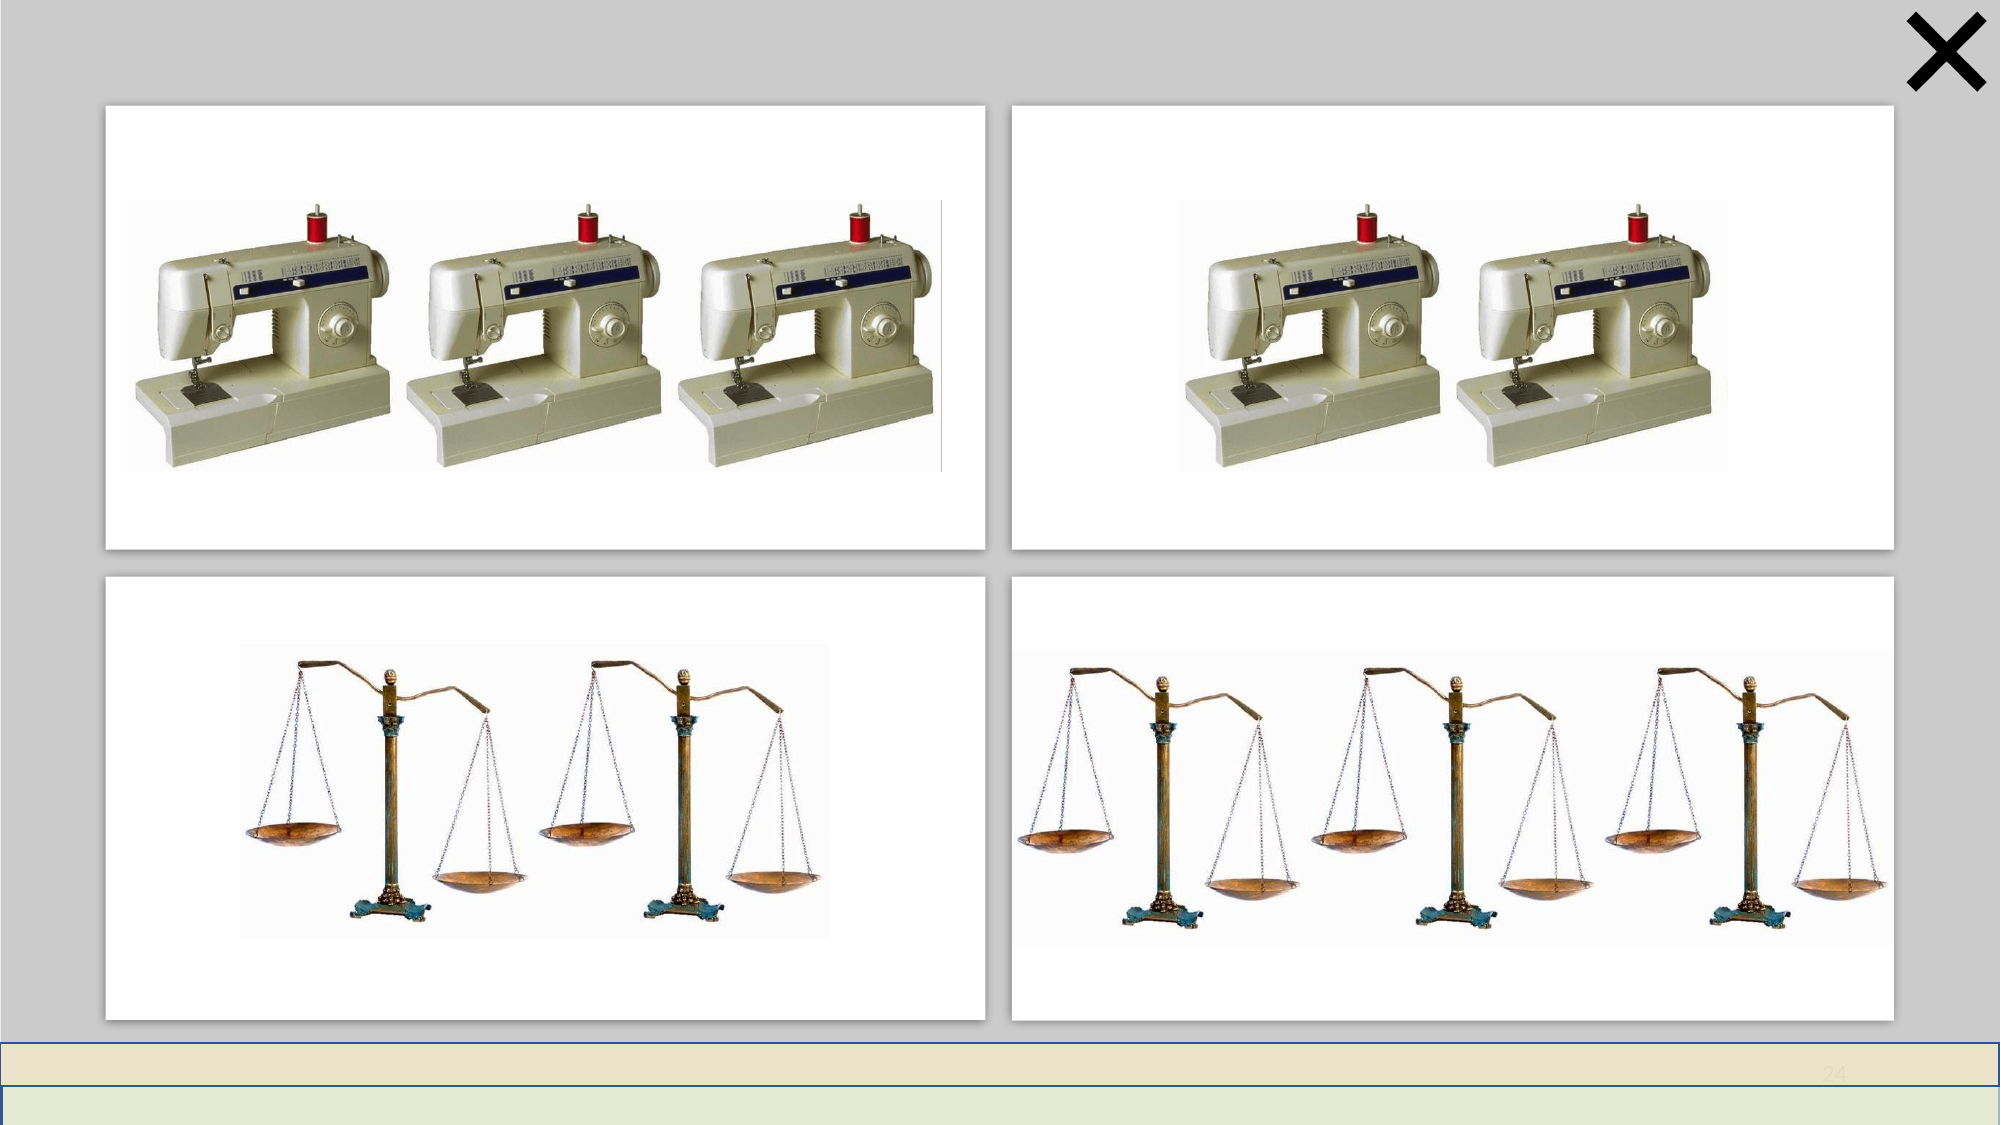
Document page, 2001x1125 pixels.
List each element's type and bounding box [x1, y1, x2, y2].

picture [239, 644, 830, 938]
text_box [104, 576, 986, 1021]
text_box [1011, 104, 1895, 551]
picture [1177, 200, 1728, 472]
picture [127, 200, 942, 472]
text_box [104, 104, 986, 551]
text_box [0, 0, 2000, 1042]
text_box [1011, 576, 1895, 1022]
picture [1012, 651, 1893, 945]
picture [1892, 0, 2000, 106]
text_box [0, 1042, 2000, 1085]
text_box [0, 1085, 2000, 1125]
